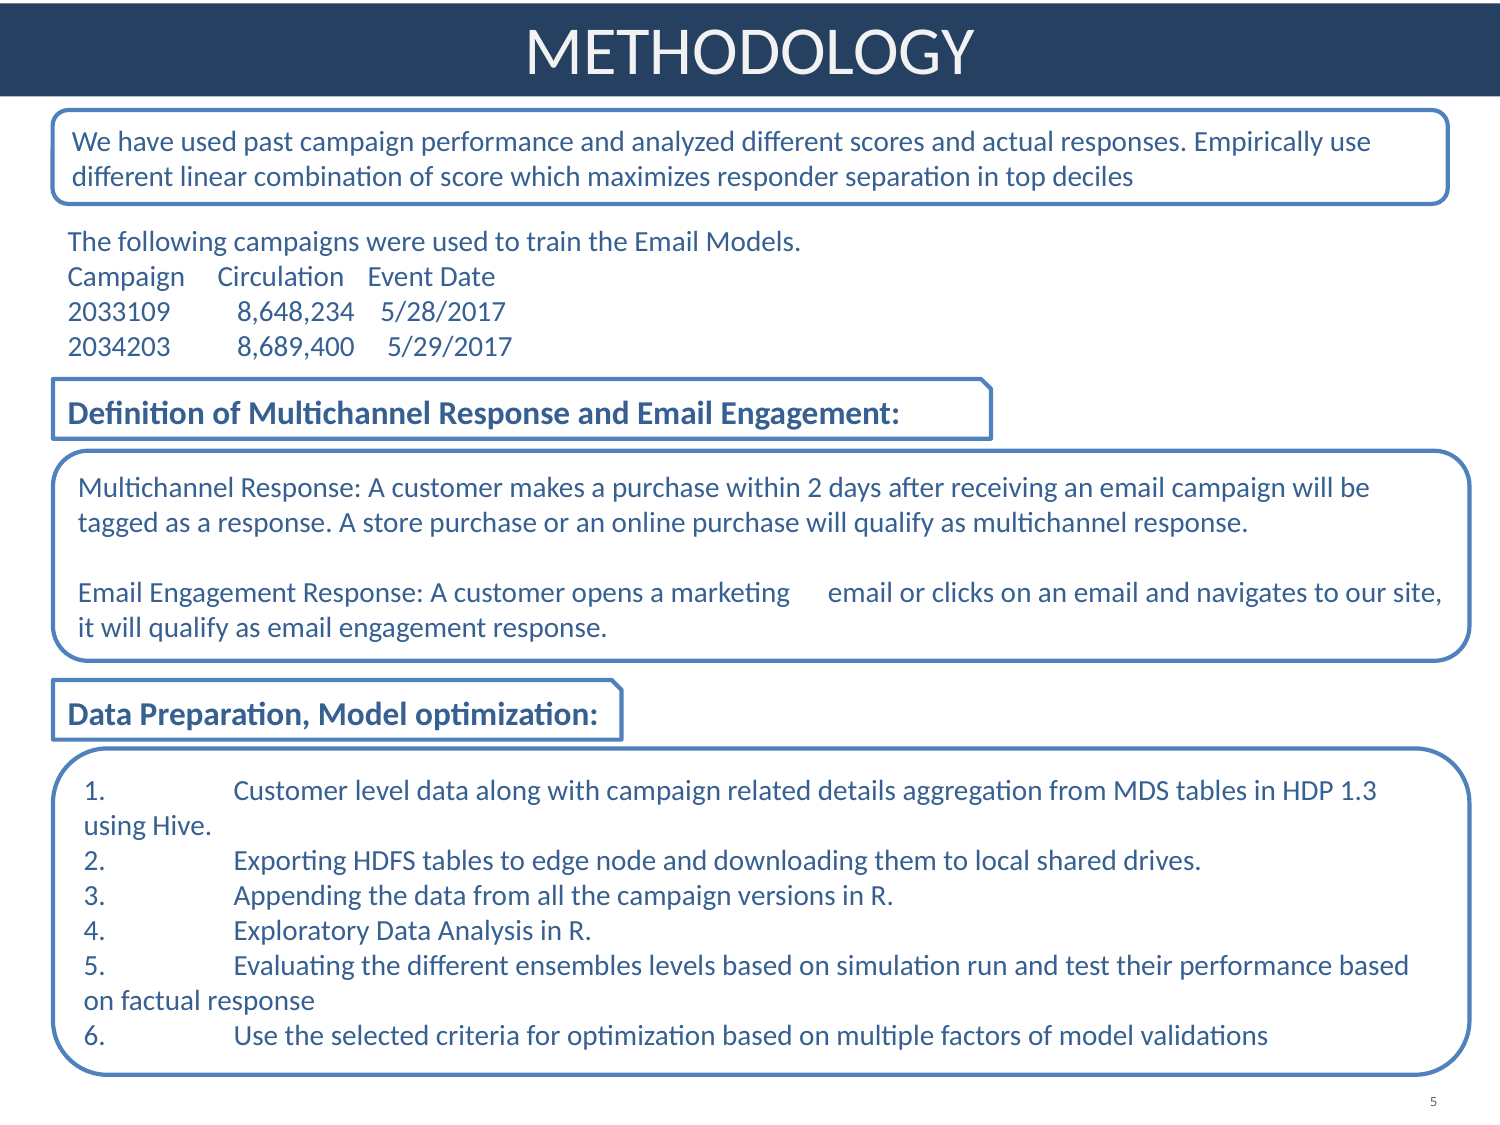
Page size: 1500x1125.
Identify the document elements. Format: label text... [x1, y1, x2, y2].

title METHODOLOGY [0, 3, 1500, 97]
text_box 1. Customer level data along with campaign related details aggregation from MDS tables in HDP 1.3 using Hive. 2. Exporting HDFS tables to edge node and downloading them to local shared drives. 3. Appending the data from all the campaign versions in R. 4. Exploratory Data Analysis in R. 5. Evaluating the different ensembles levels based on simulation run and test their performance based on factual response 6. Use the selected criteria for optimization based on multiple factors of model validations [50, 746, 1472, 1077]
text_box Multichannel Response: A customer makes a purchase within 2 days after receiving an email campaign will be tagged as a response. A store purchase or an online purchase will qualify as multichannel response. Email Engagement Response: A customer opens a marketing email or clicks on an email and navigates to our site, it will qualify as email engagement response. [50, 448, 1472, 663]
text_box The following campaigns were used to train the Email Models. Campaign Circulation Event Date 2033109 8,648,234 5/28/2017 2034203 8,689,400 5/29/2017 [52, 215, 1398, 370]
text_box We have used past campaign performance and analyzed different scores and actual responses. Empirically use different linear combination of score which maximizes responder separation in top deciles [50, 107, 1450, 207]
text_box Definition of Multichannel Response and Email Engagement: [50, 376, 994, 441]
text_box Data Preparation, Model optimization: [50, 677, 624, 742]
